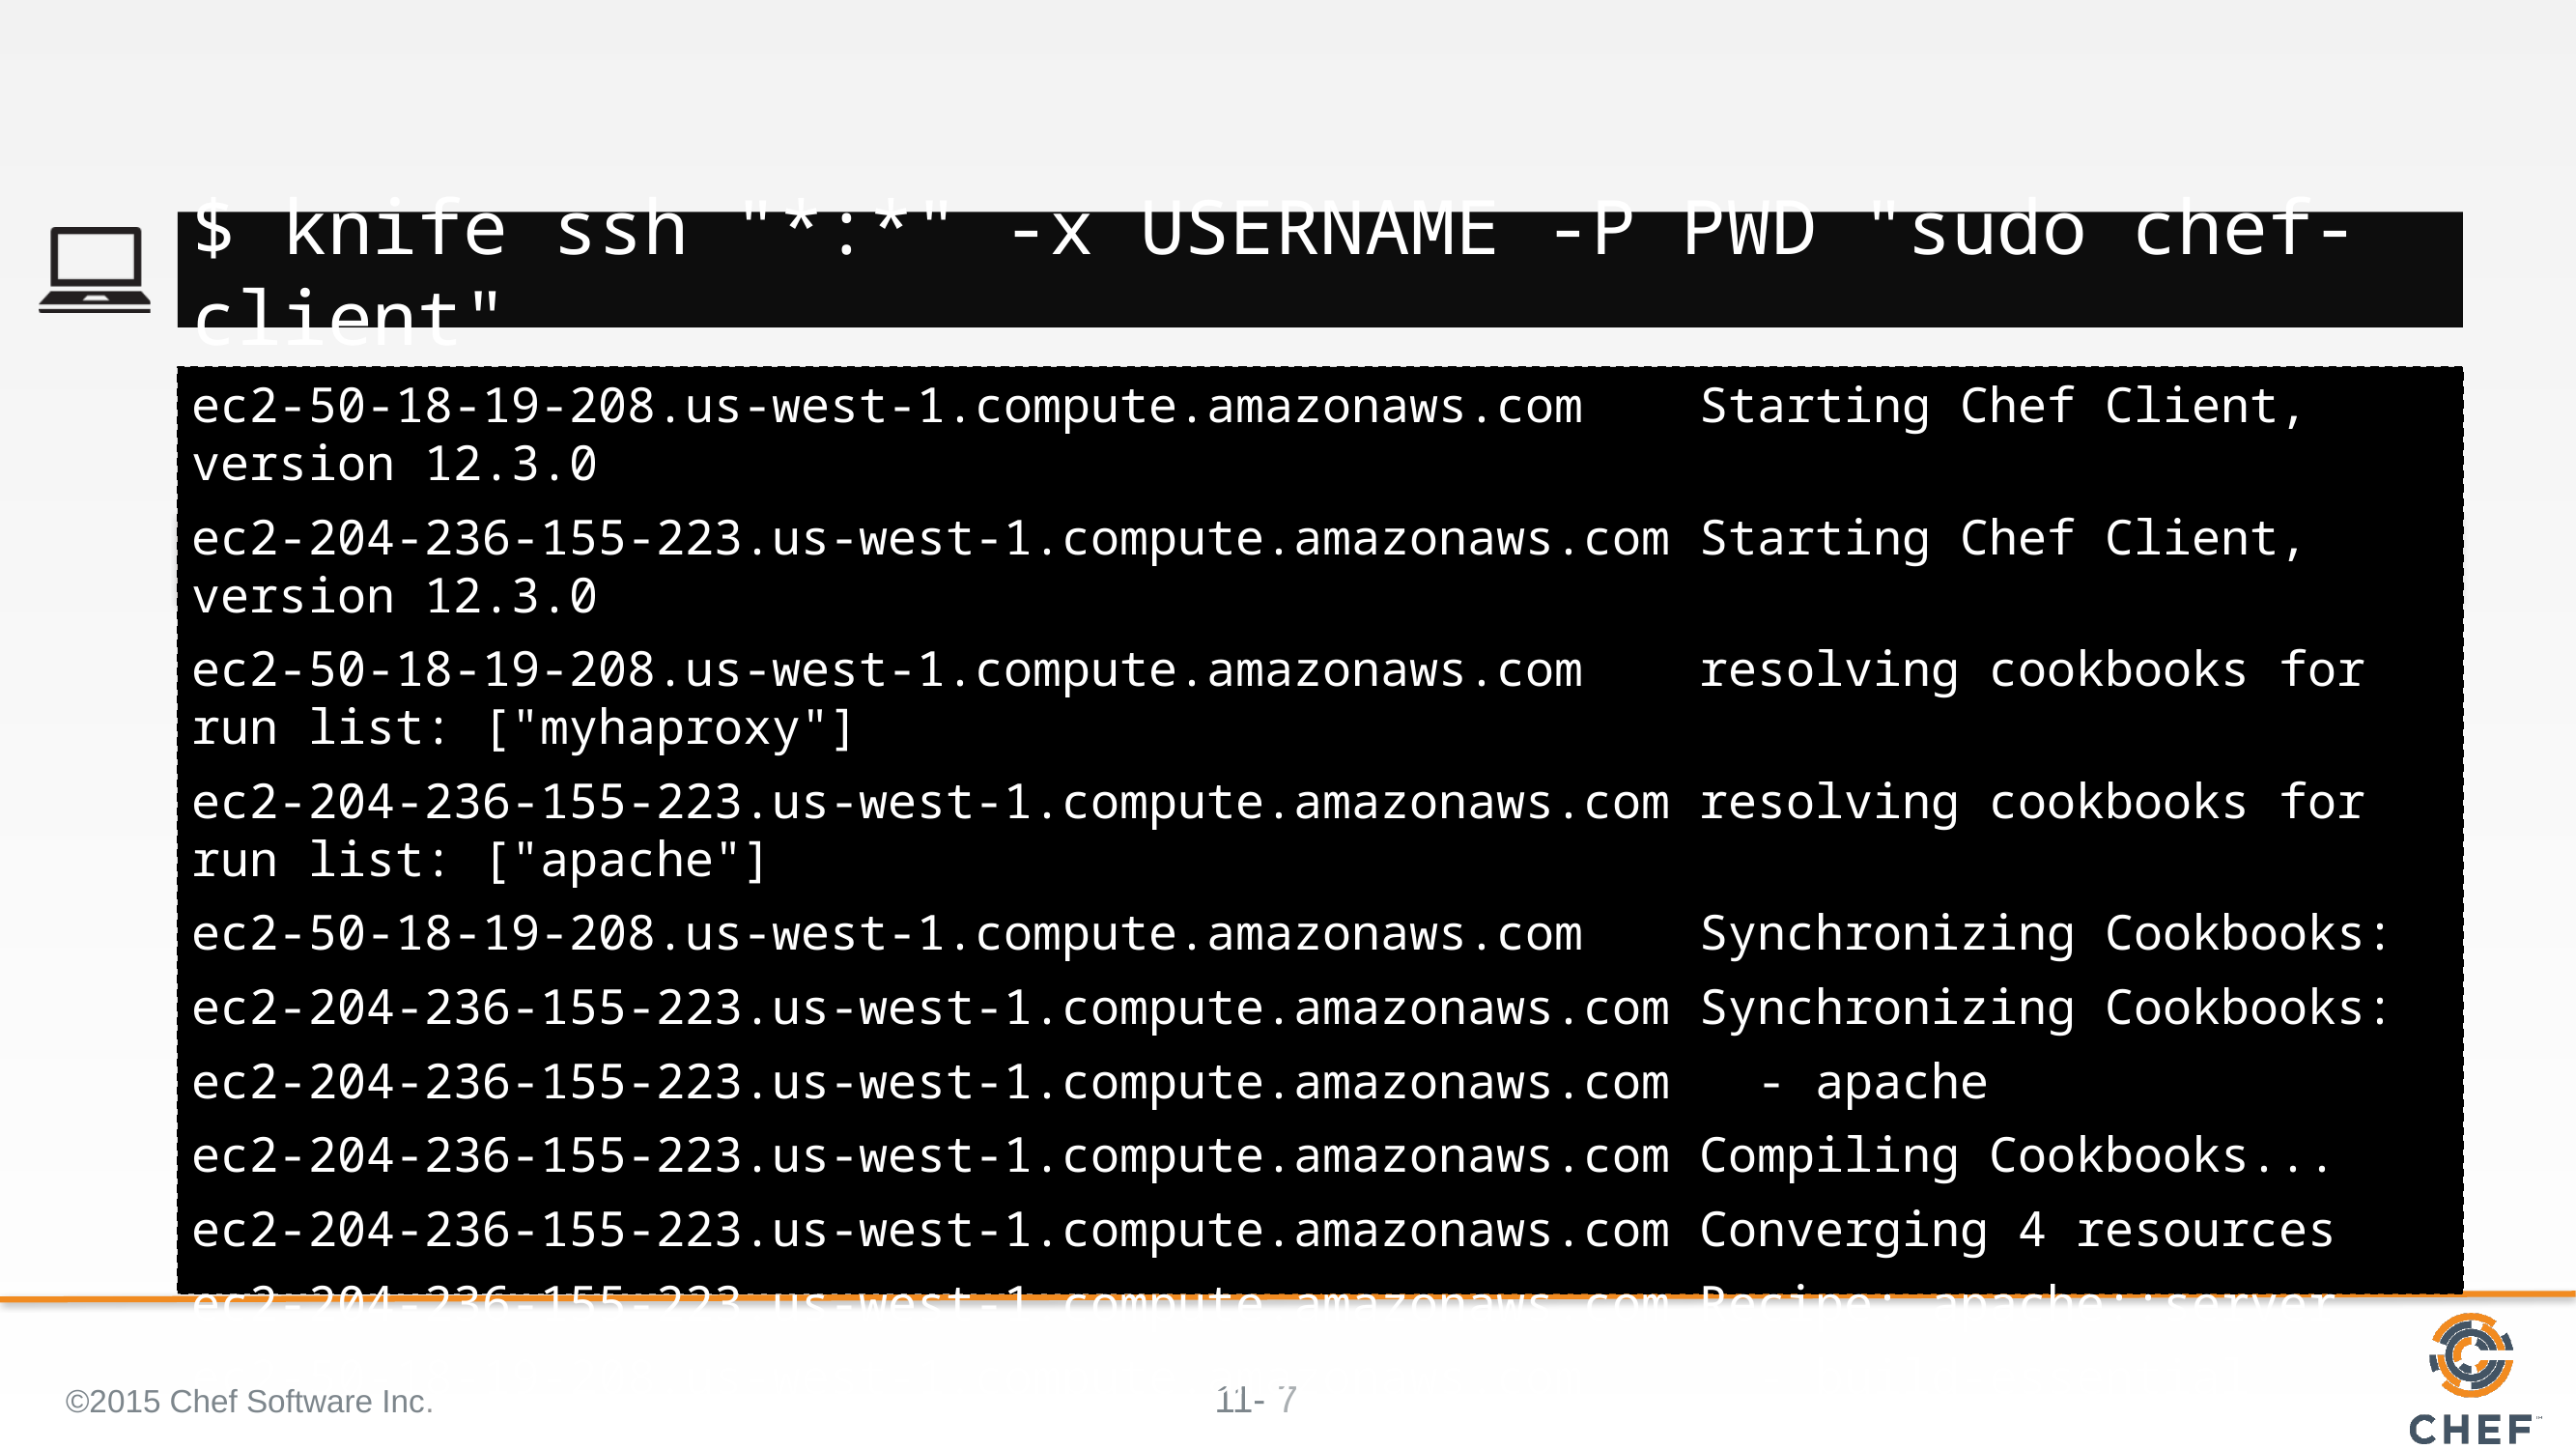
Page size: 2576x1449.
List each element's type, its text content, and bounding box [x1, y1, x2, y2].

list $ knife ssh "*:*" -x USERNAME -P PWD "sudo chef-client" [177, 212, 2463, 327]
picture [2399, 1297, 2550, 1449]
footer ©2015 Chef Software Inc. [51, 1359, 952, 1440]
list ec2-50-18-19-208.us-west-1.compute.amazonaws.com Starting Chef Client, version 12.3.0 ec2-204-236-155-223.us-west-1.compute.amazonaws.com Starting Chef Client, version 12.3.0 ec2-50-18-19-208.us-west-1.compute.amazonaws.com resolving cookbooks for run list: ["myhaproxy"] ec2-204-236-155-223.us-west-1.compute.amazonaws.com resolving cookbooks for run list: ["apache"] ec2-50-18-19-208.us-west-1.compute.amazonaws.com Synchronizing Cookbooks: ec2-204-236-155-223.us-west-1.compute.amazonaws.com Synchronizing Cookbooks: ec2-204-236-155-223.us-west-1.compute.amazonaws.com - apache ec2-204-236-155-223.us-west-1.compute.amazonaws.com Compiling Cookbooks... ec2-204-236-155-223.us-west-1.compute.amazonaws.com Converging 4 resources ec2-204-236-155-223.us-west-1.compute.amazonaws.com Recipe: apache::server ec2-50-18-19-208.us-west-1.compute.amazonaws.com - build-essential [177, 366, 2464, 1294]
slide_number 7 [998, 1359, 1578, 1437]
